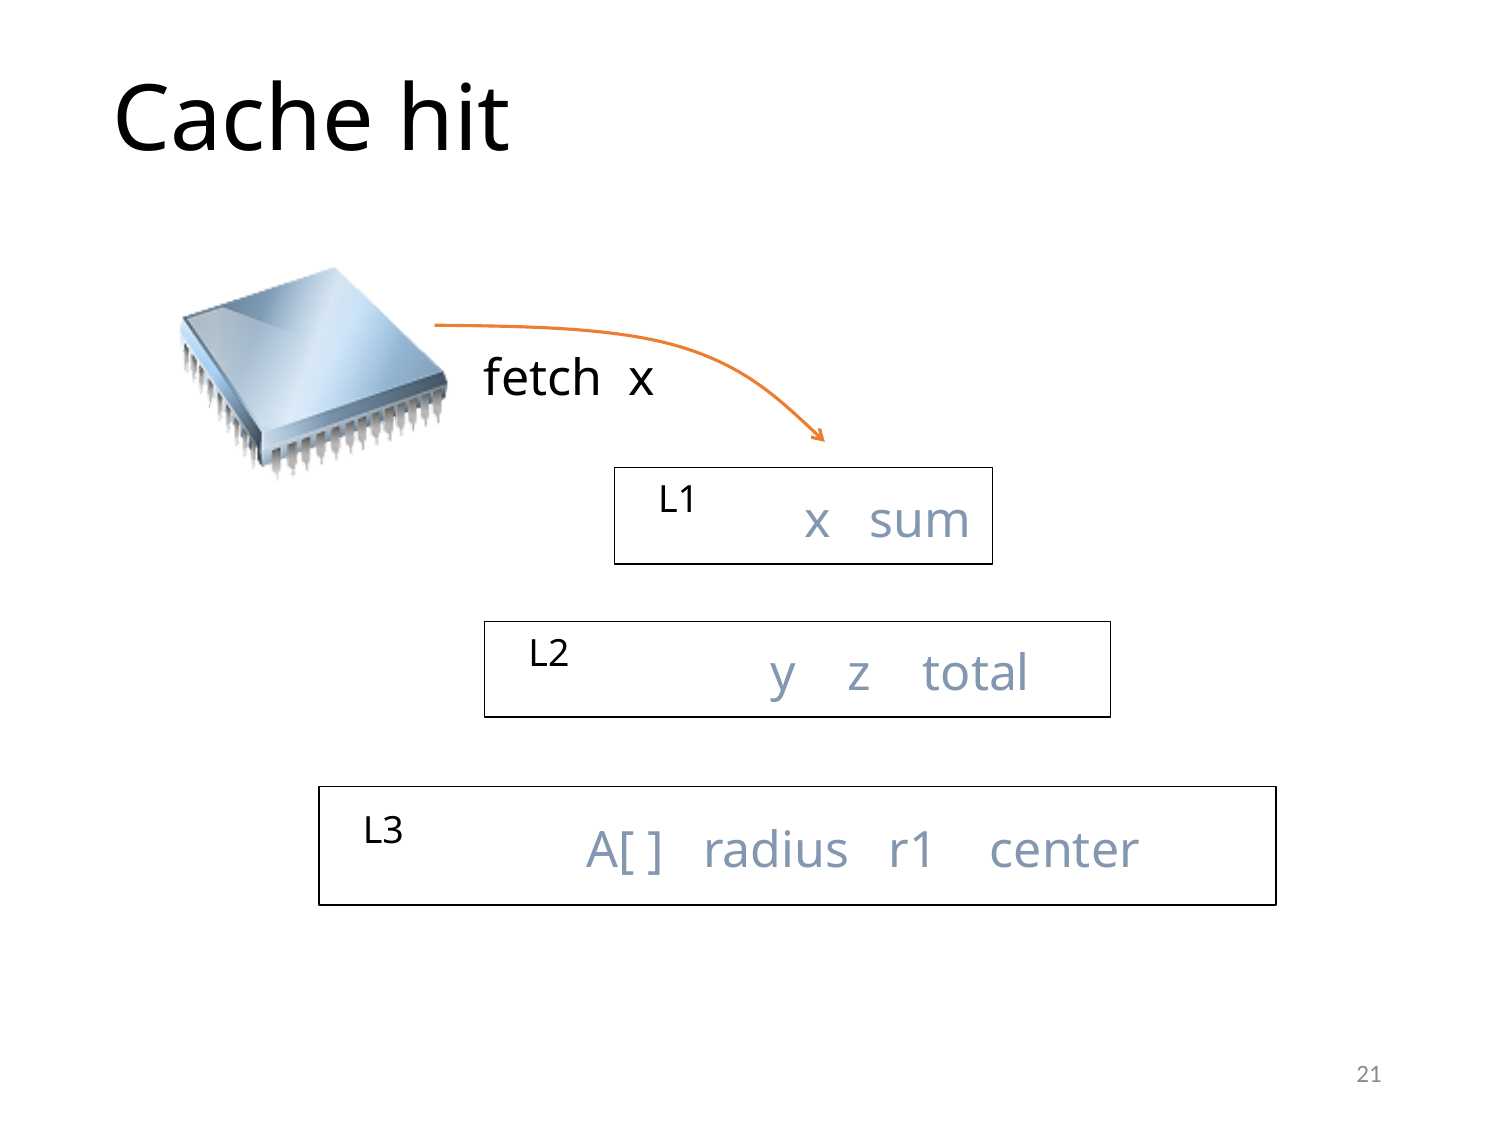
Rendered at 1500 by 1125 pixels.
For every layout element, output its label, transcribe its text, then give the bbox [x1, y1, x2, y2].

text_box [614, 467, 993, 564]
text_box y z total [755, 633, 1046, 708]
slide_number 21 [1059, 1042, 1397, 1103]
text_box L2 [513, 621, 585, 682]
picture [164, 229, 465, 530]
text_box [465, 324, 647, 337]
text_box fetch x [468, 337, 670, 413]
title Cache hit [97, 12, 1391, 230]
text_box [319, 786, 1276, 905]
text_box [670, 342, 825, 442]
text_box x sum [789, 479, 987, 555]
text_box A[ ] radius r1 center [571, 810, 1155, 886]
text_box [484, 621, 1111, 718]
text_box L1 [643, 467, 715, 528]
text_box L3 [348, 798, 420, 859]
